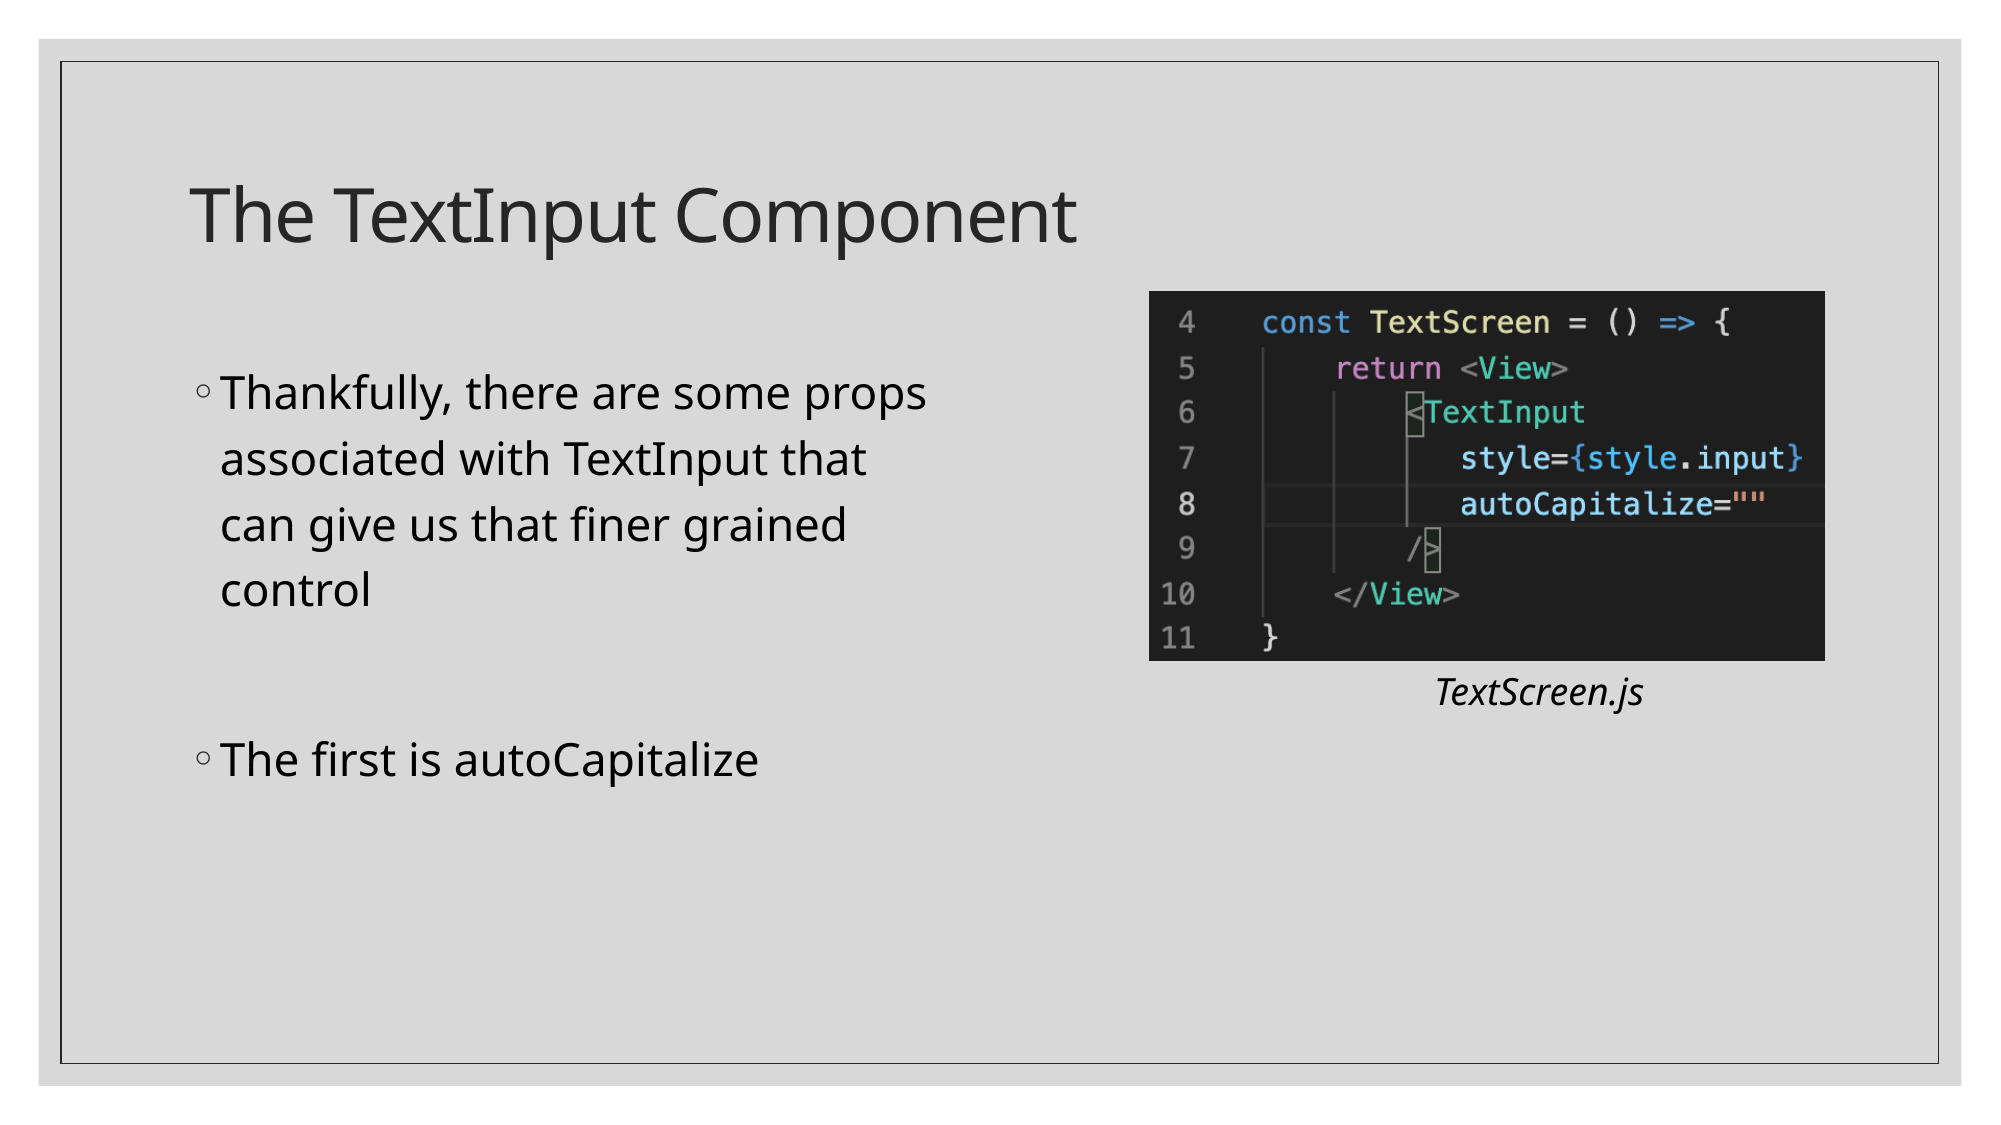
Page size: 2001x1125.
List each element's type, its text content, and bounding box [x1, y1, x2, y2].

text_box TextScreen.js [1419, 669, 1660, 721]
list Thankfully, there are some props associated with TextInput that can give us that finer grained control The first is autoCapitalize [174, 345, 959, 977]
title The TextInput Component [174, 105, 1825, 331]
picture [1149, 291, 1825, 661]
